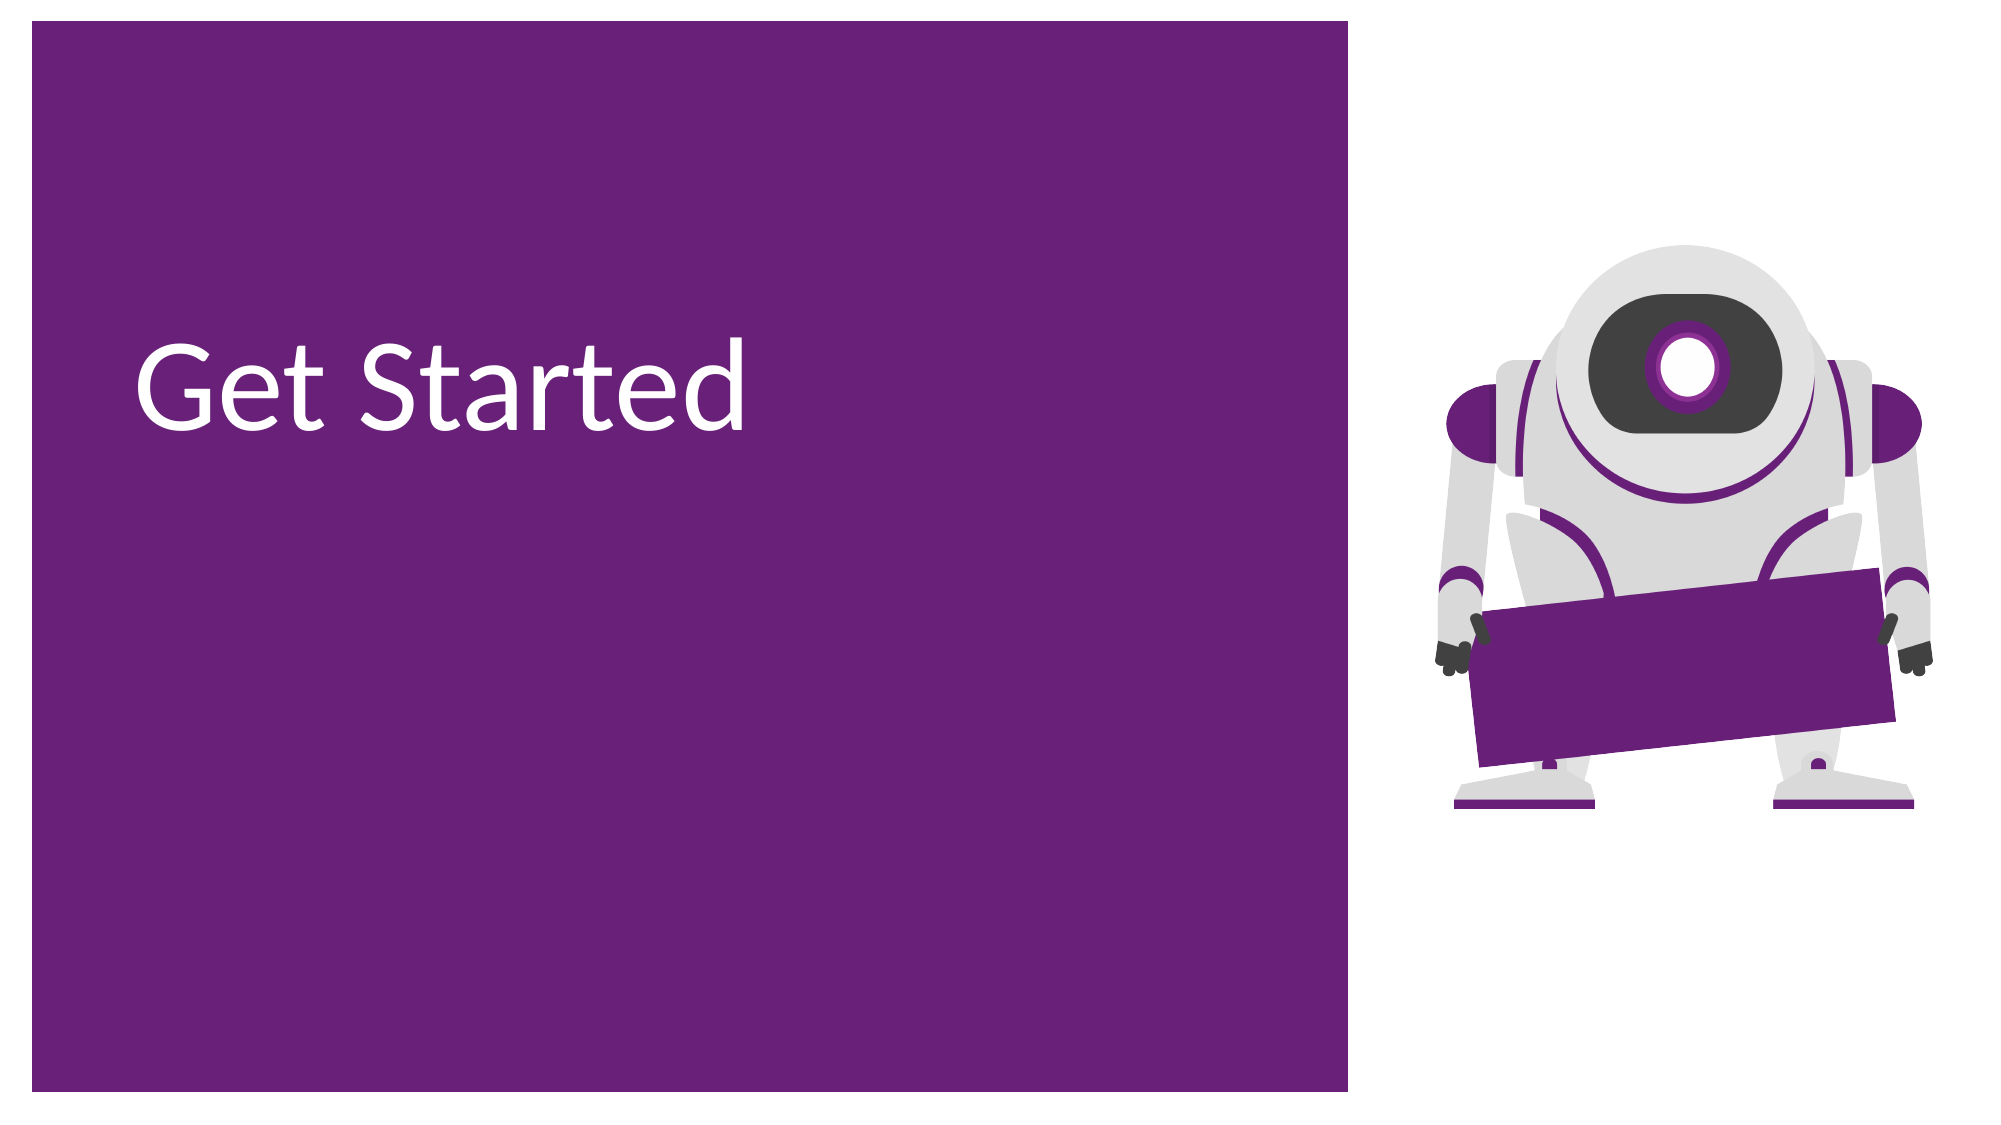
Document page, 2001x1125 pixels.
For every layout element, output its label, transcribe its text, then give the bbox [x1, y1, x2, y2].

list Get Started [96, 307, 1254, 975]
picture [1435, 245, 1933, 809]
